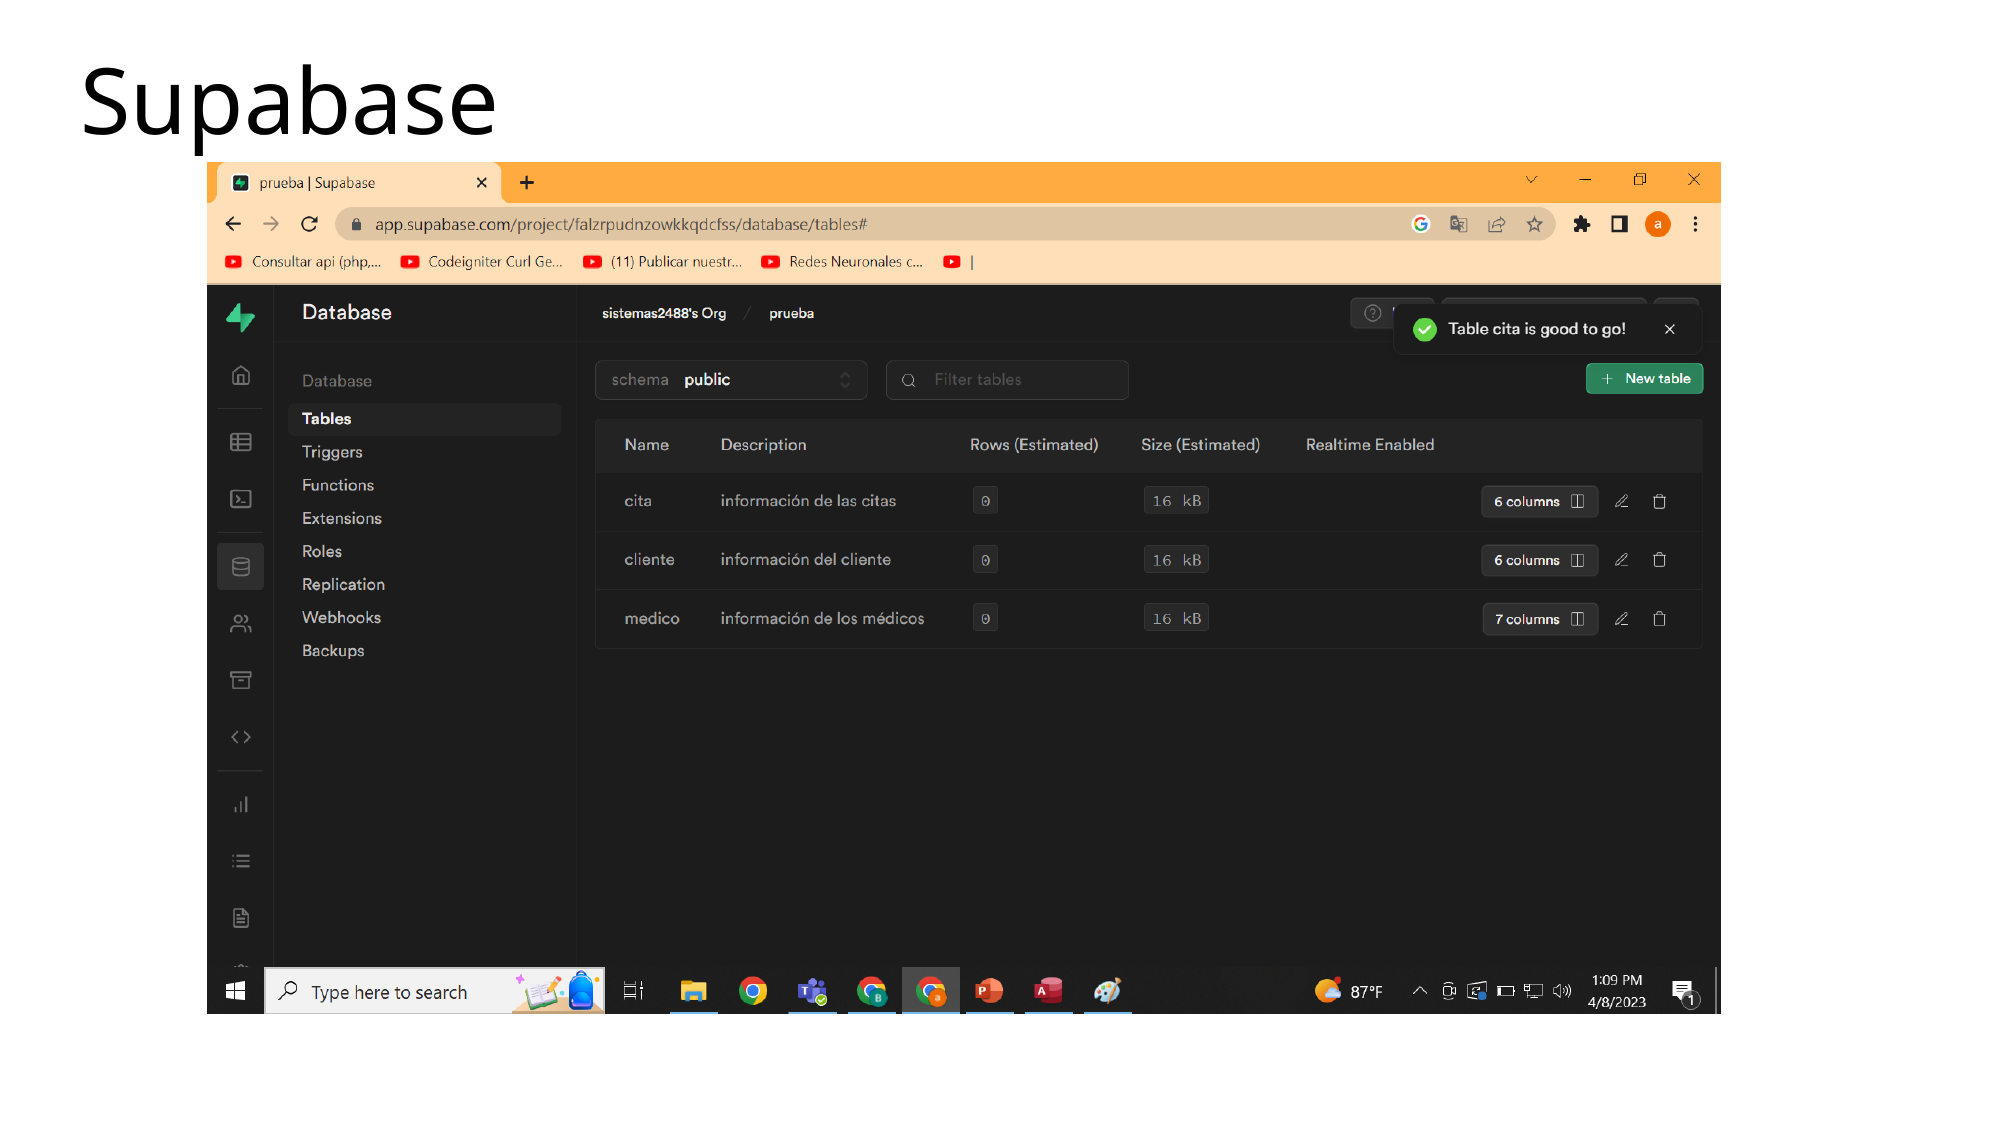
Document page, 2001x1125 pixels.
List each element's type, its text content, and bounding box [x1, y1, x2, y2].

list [207, 162, 1721, 1014]
title Supabase [65, 47, 1893, 163]
